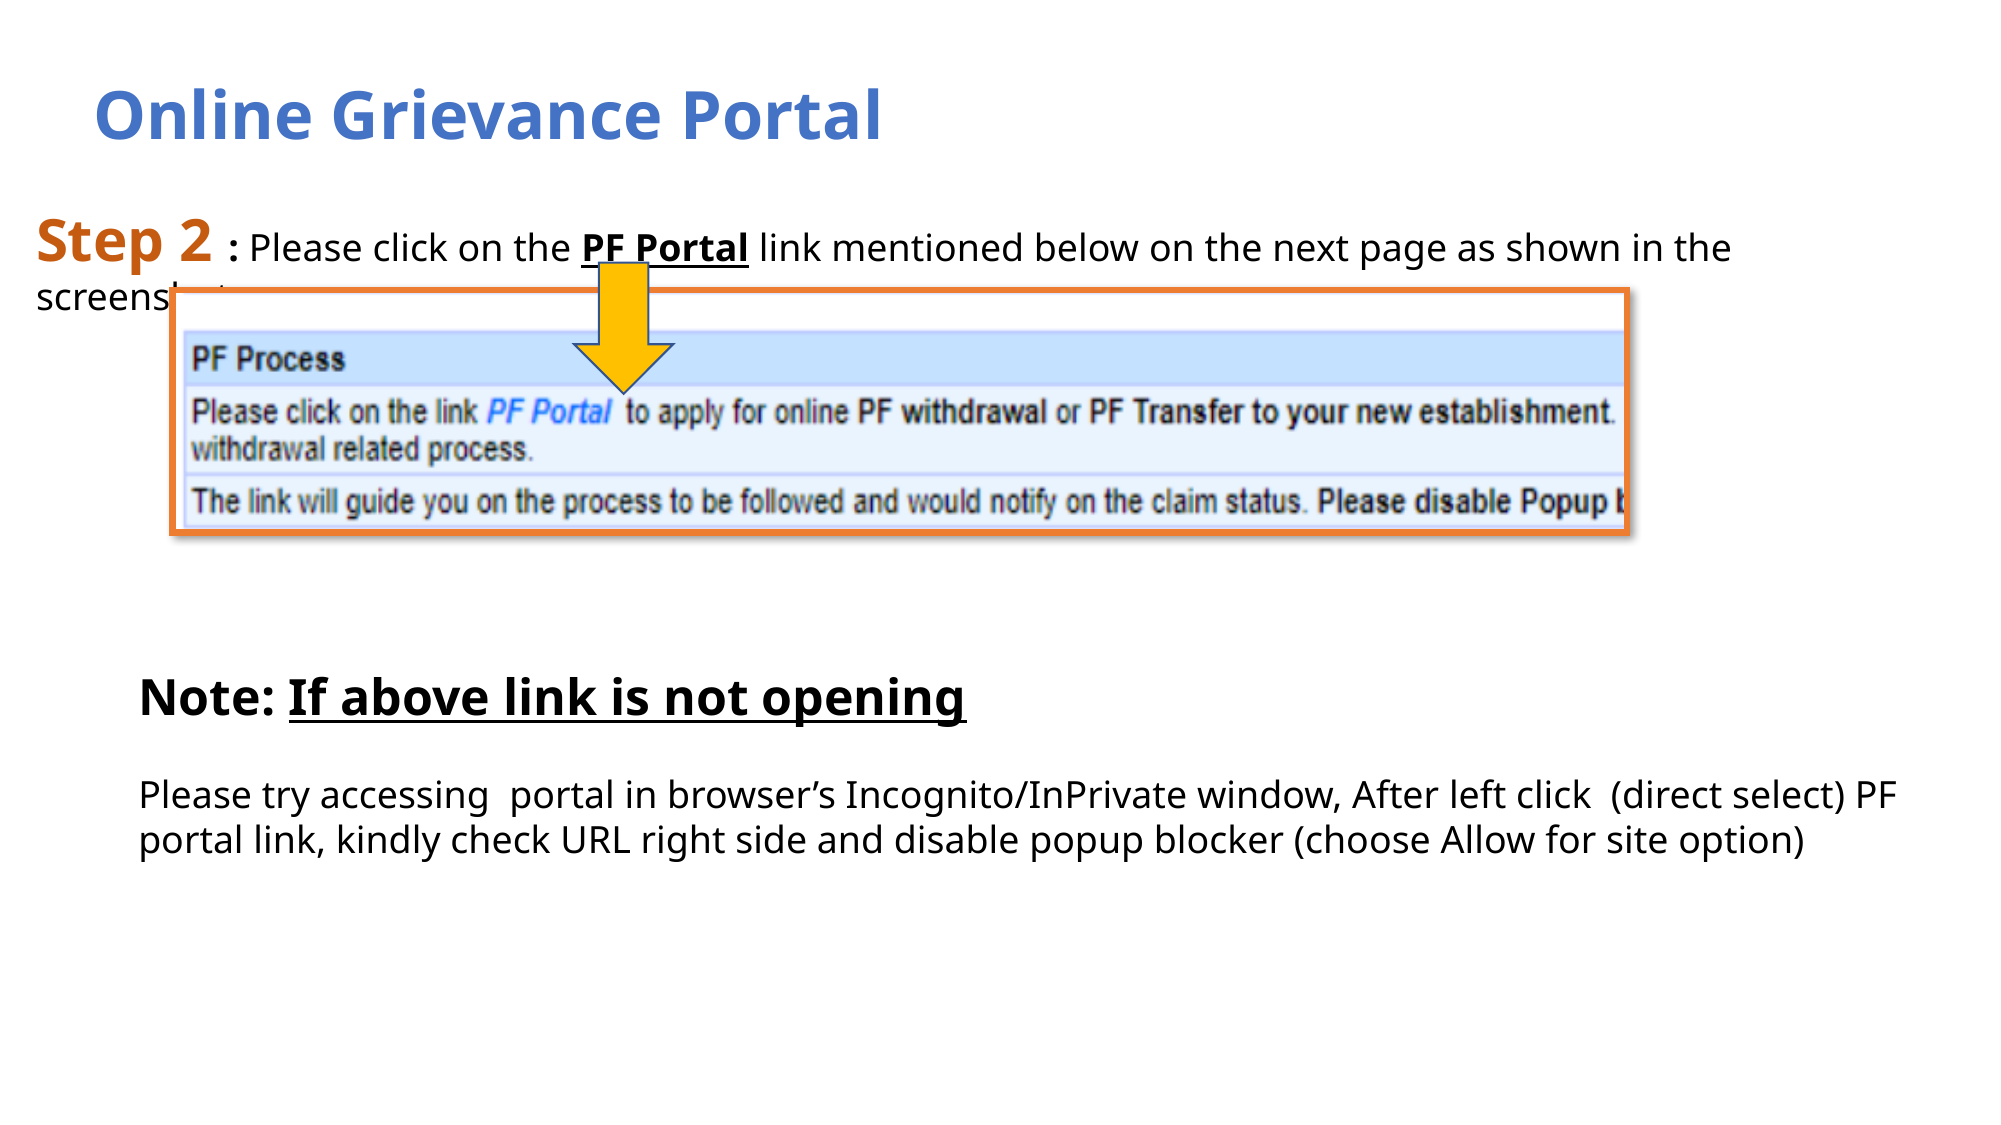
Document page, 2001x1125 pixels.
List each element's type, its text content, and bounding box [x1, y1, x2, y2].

text_box Online Grievance Portal [78, 74, 1895, 151]
text_box Step 2 : Please click on the PF Portal link mentioned below on the next page as shown in the screenshot. [21, 151, 1922, 326]
text_box Note: If above link is not opening Please try accessing portal in browser’s Incognito/InPrivate window, After left click (direct select) PF portal link, kindly check URL right side and disable popup blocker (choose Allow for site option) [123, 658, 1981, 869]
text_box [597, 261, 650, 293]
picture [175, 293, 1625, 530]
